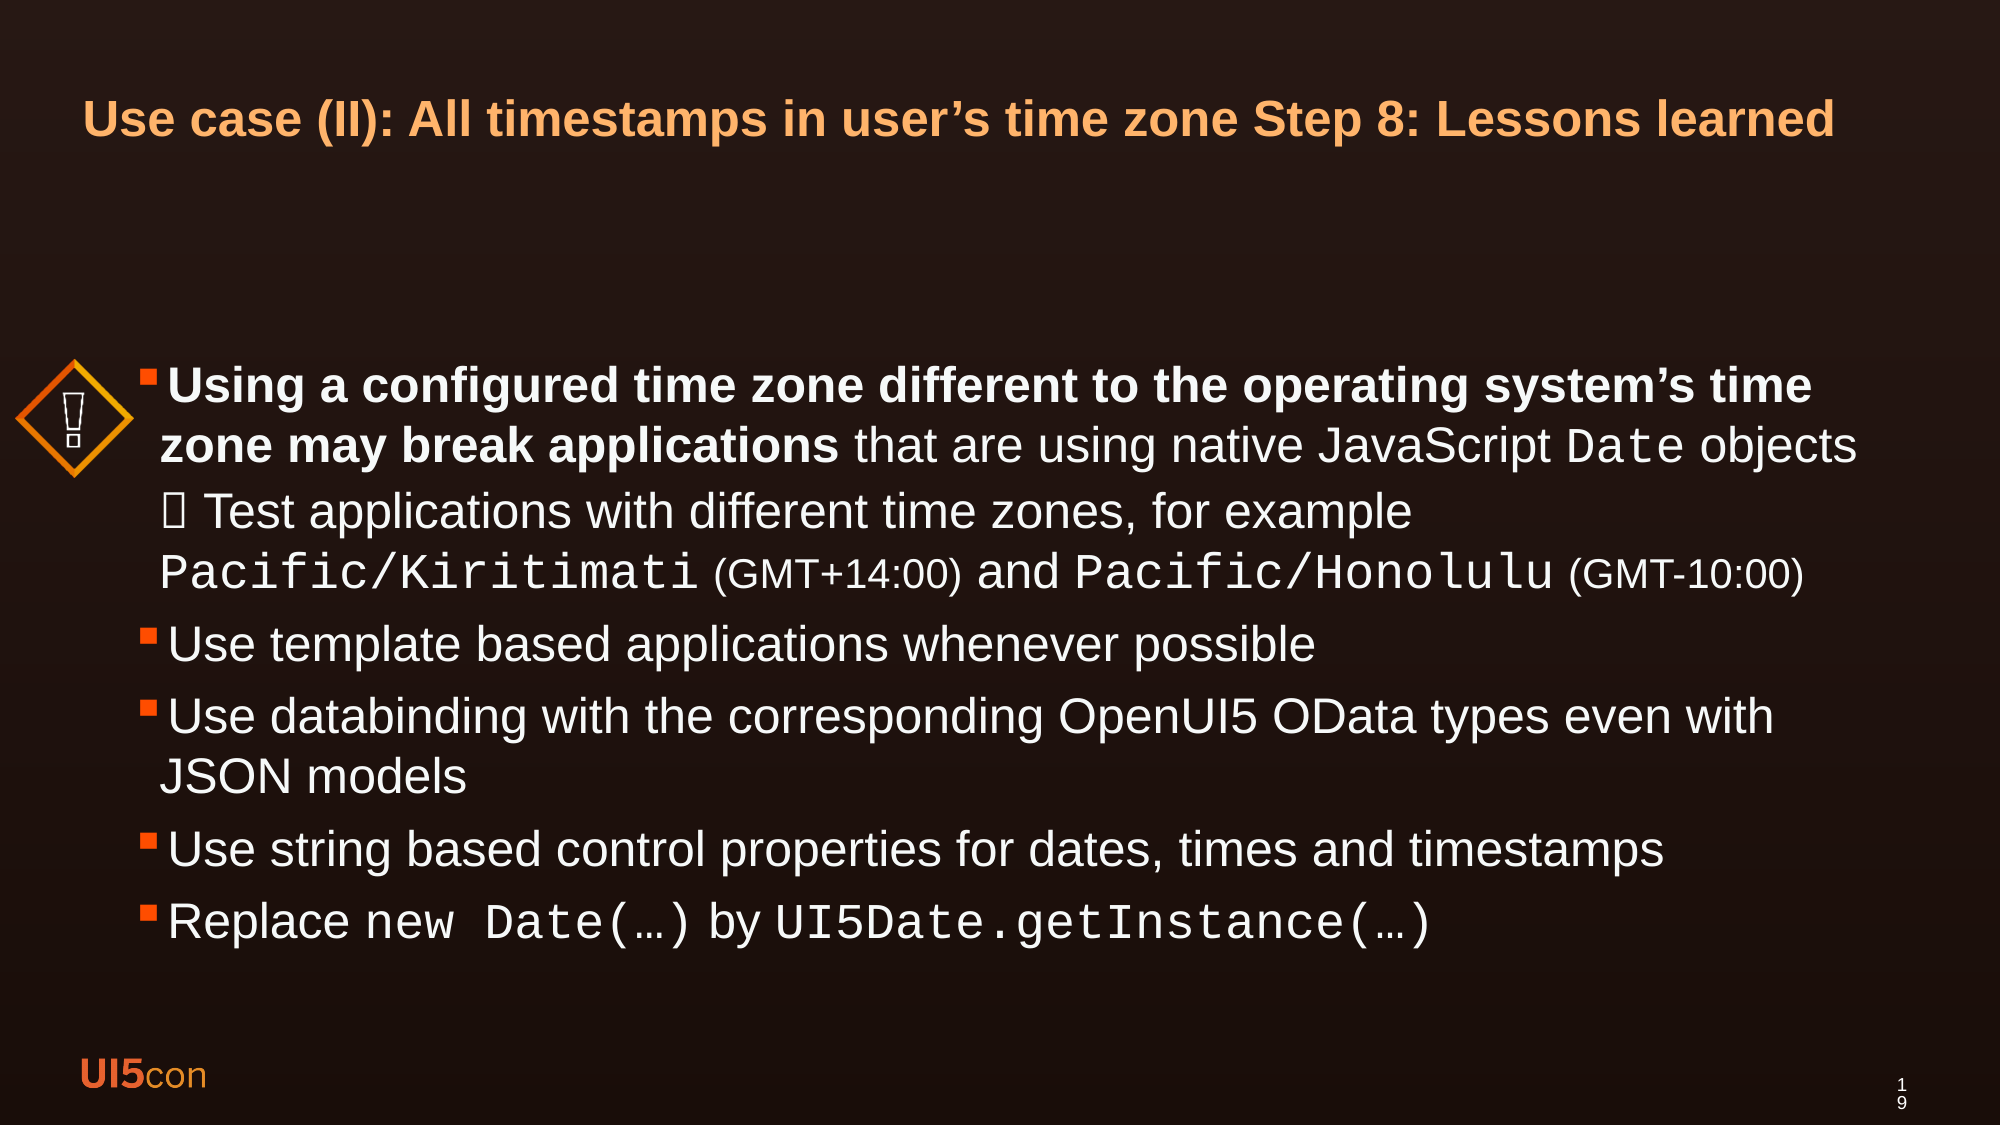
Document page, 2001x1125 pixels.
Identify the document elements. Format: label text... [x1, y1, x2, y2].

list Using a configured time zone different to the operating system’s time zone may break applications that are using native JavaScript Date objects  Test applications with different time zones, for example Pacific/Kiritimati (GMT+14:00) and Pacific/Honolulu (GMT-10:00) Use template based applications whenever possible Use databinding with the corresponding OpenUI5 OData types even with JSON models Use string based control properties for dates, times and timestamps Replace new Date(…) by UI5Date.getInstance(…) [129, 352, 1920, 1040]
title Use case (II): All timestamps in user’s time zone Step 8: Lessons learned [81, 85, 1919, 198]
slide_number 19 [1896, 1071, 1919, 1094]
picture [0, 352, 149, 485]
picture [74, 1040, 222, 1095]
